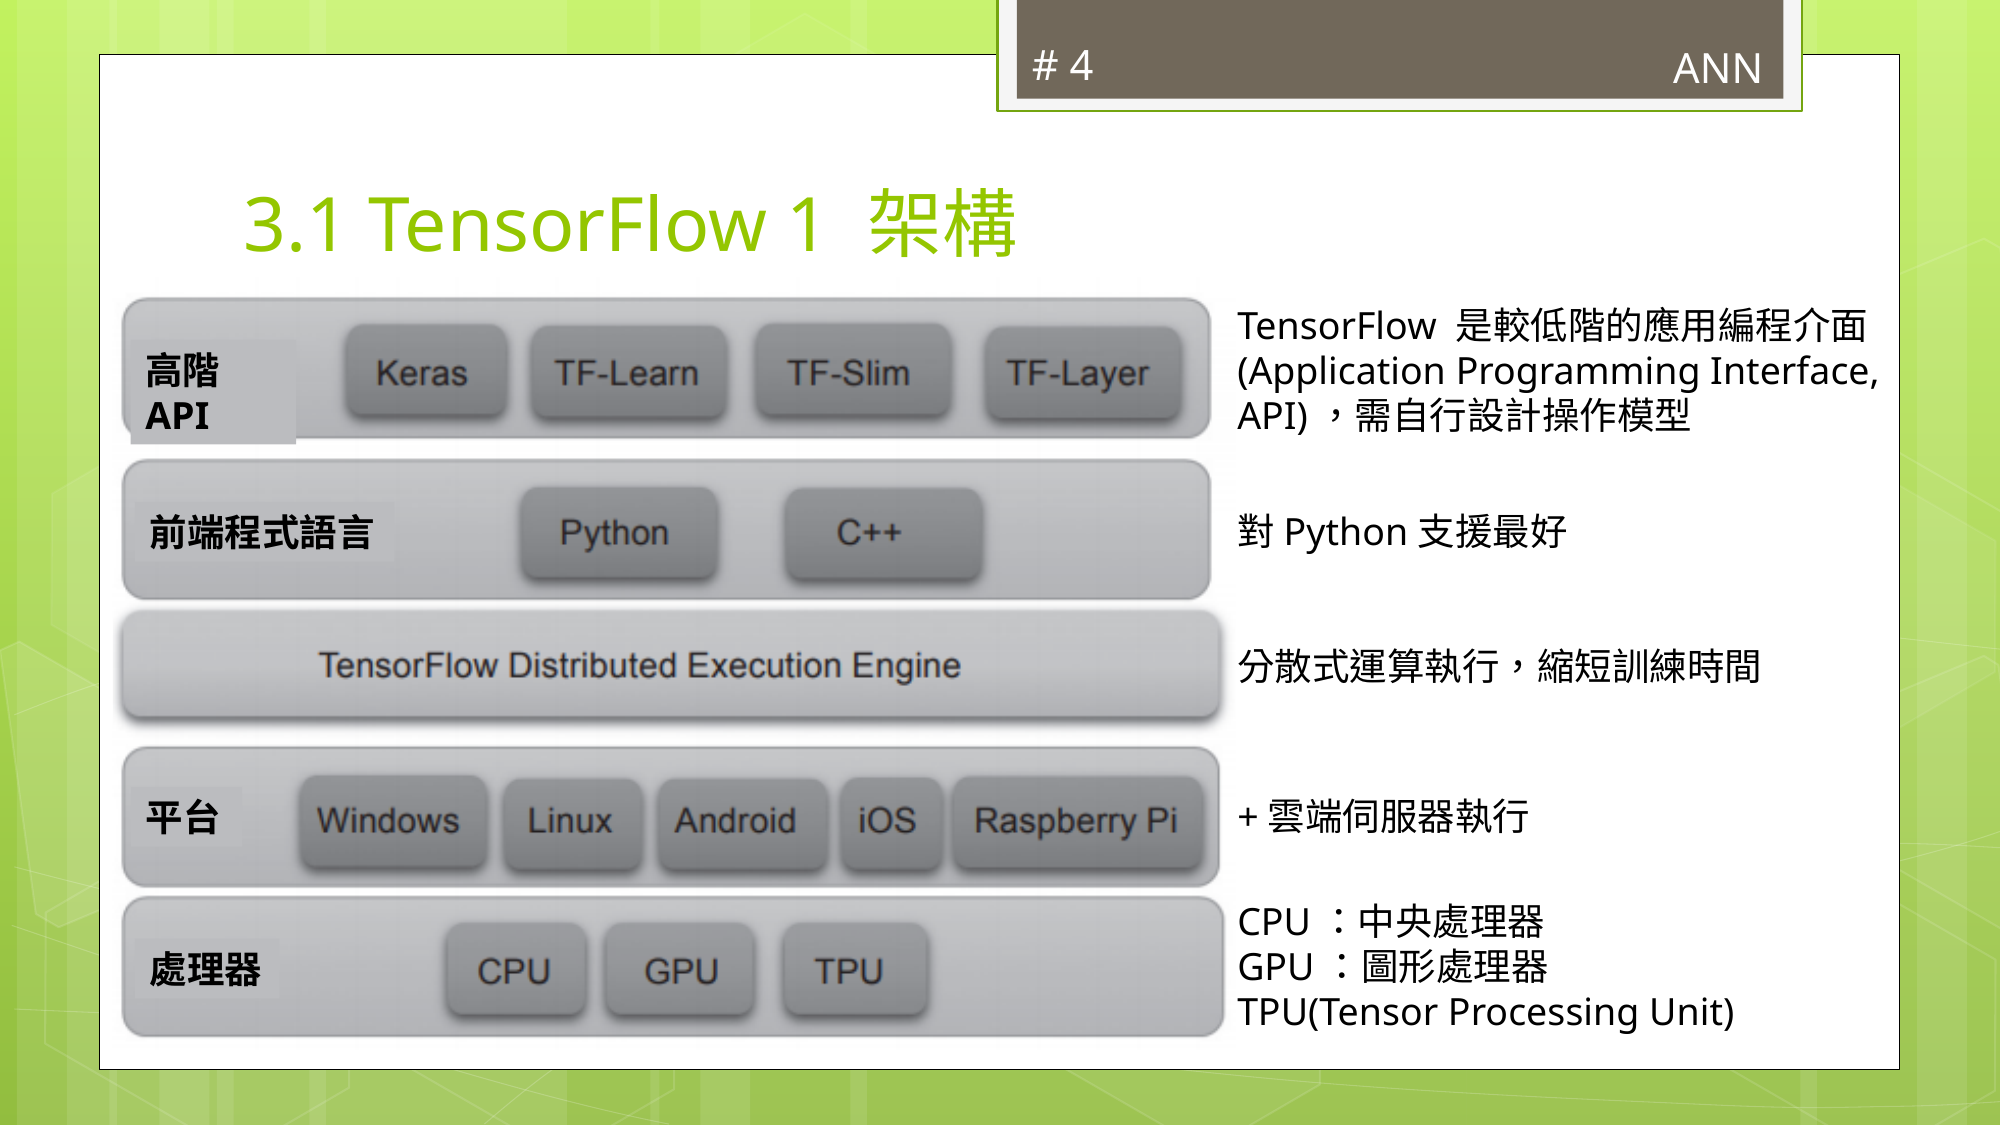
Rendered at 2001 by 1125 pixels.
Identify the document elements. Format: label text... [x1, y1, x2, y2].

slide_number # 4 [1016, 36, 1309, 97]
slide_number ANN [1311, 36, 1779, 97]
picture [112, 277, 1236, 1051]
text_box TensorFlow 是較低階的應用編程介面(Application Programming Interface, API)，需自行設計操作模型 對Python支援最好 分散式運算執行，縮短訓練時間 +雲端伺服器執行 CPU：中央處理器 GPU：圖形處理器 TPU(Tensor Processing Unit) [1241, 295, 1897, 1040]
title 3.1 TensorFlow 1 架構 [228, 168, 1765, 295]
